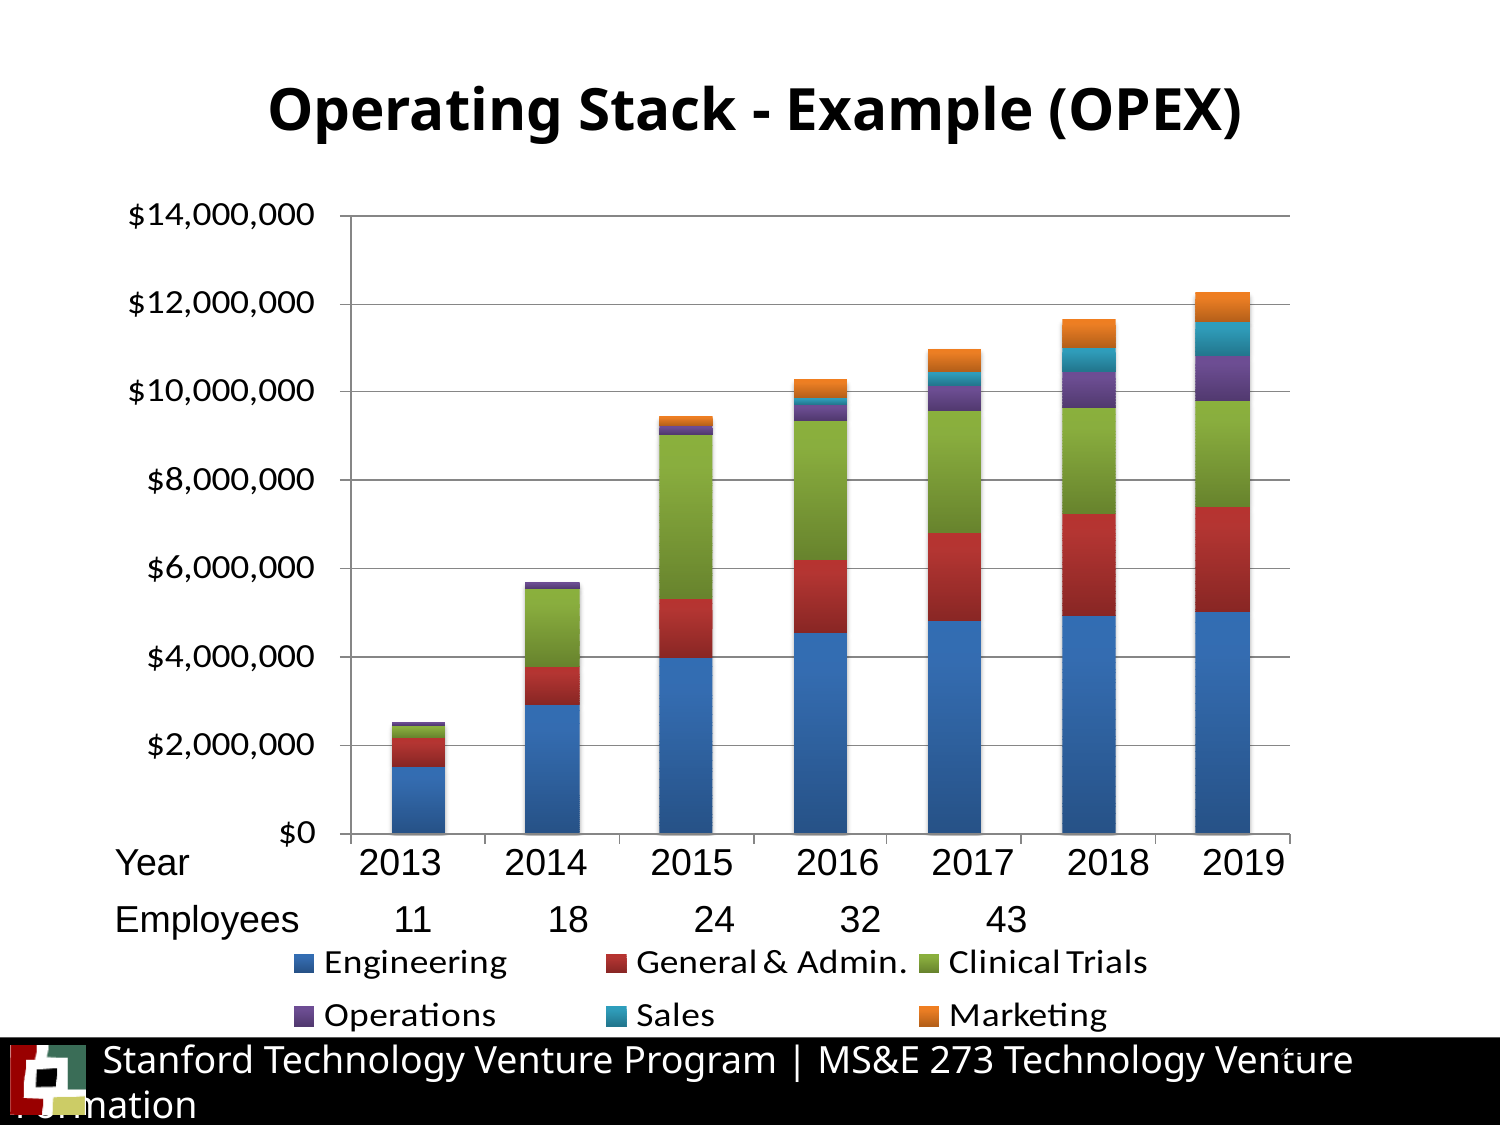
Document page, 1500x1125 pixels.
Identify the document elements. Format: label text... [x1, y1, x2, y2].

title Operating Stack - Example (OPEX) [87, 0, 1438, 112]
picture [10, 112, 1463, 1115]
slide_number 24 [1262, 1025, 1500, 1100]
